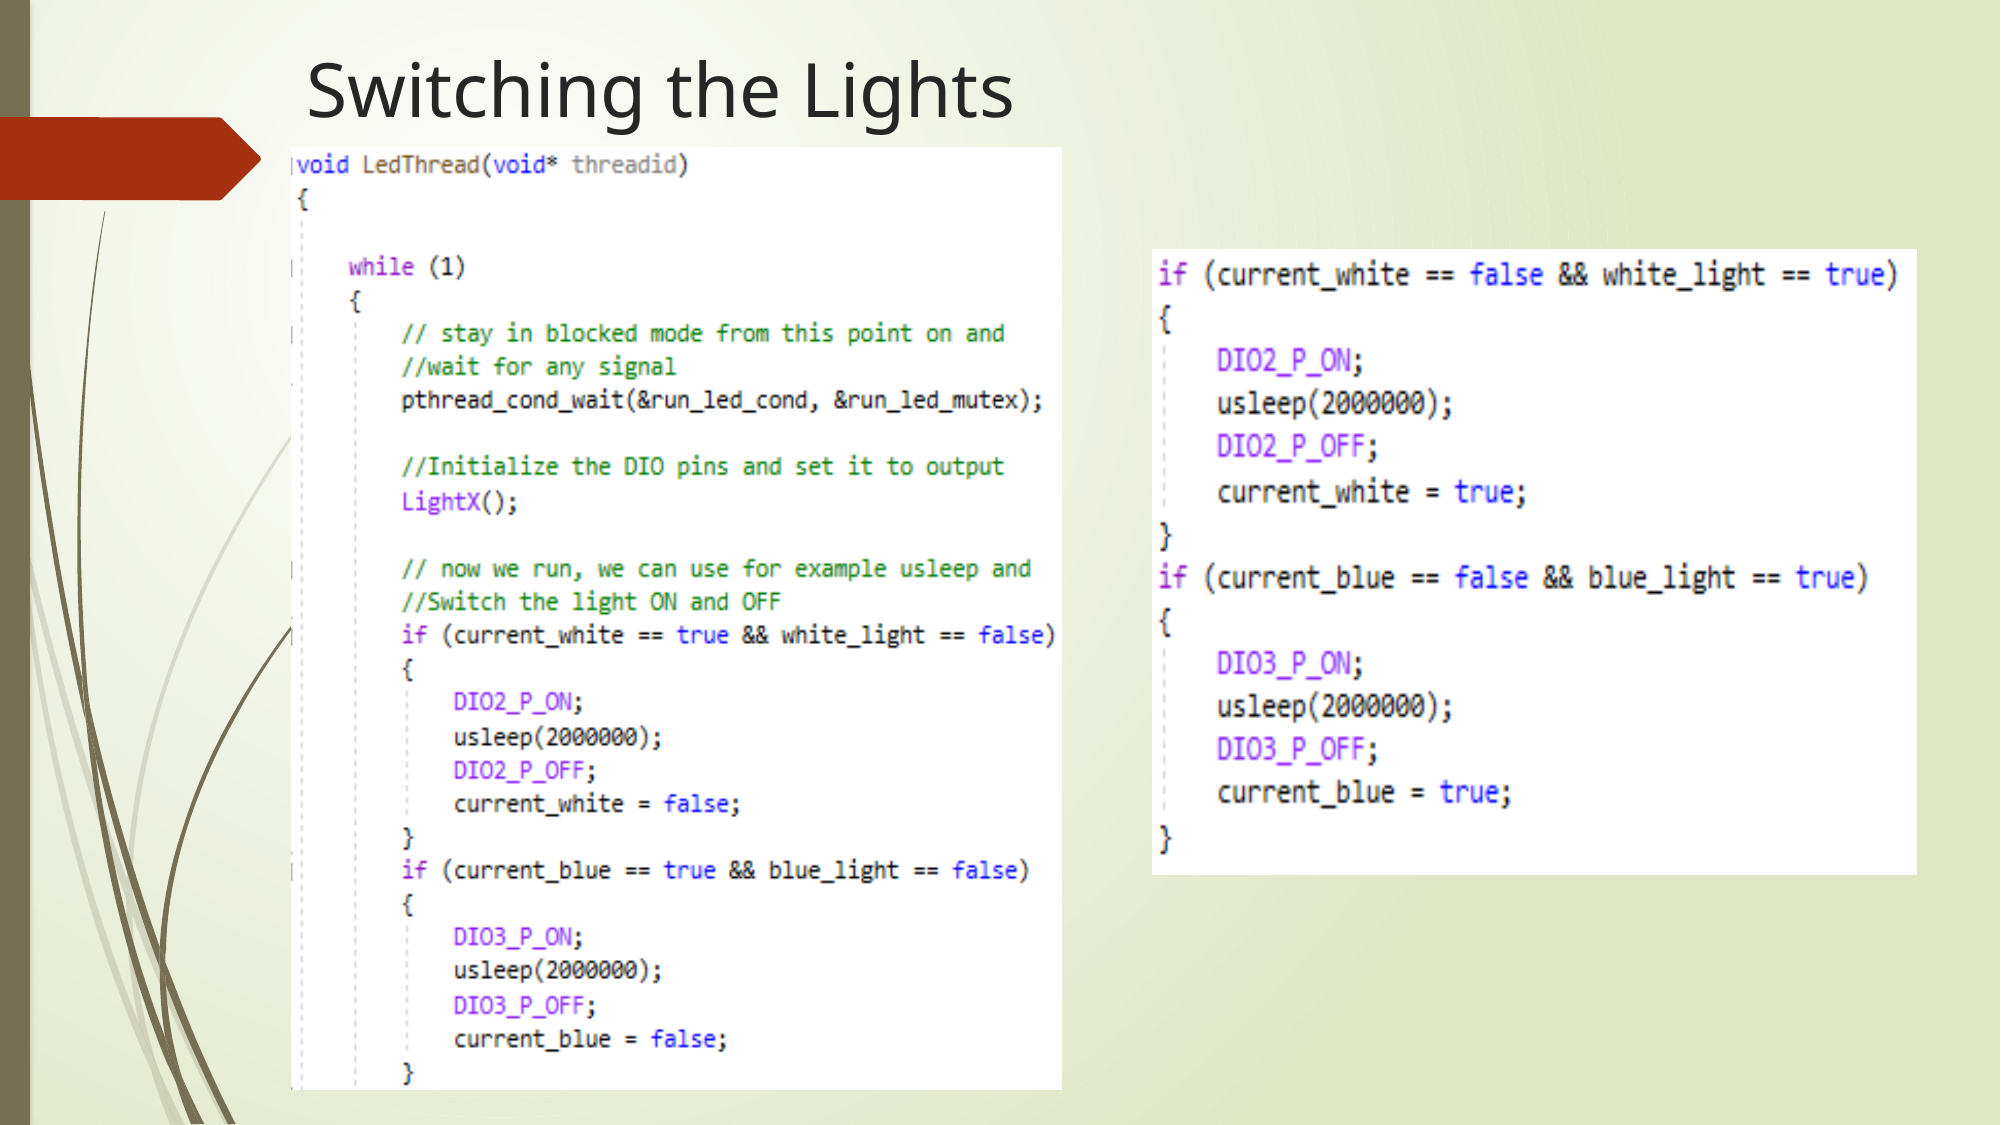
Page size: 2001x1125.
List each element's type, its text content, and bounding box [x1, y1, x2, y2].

title Switching the Lights [291, 35, 1754, 148]
picture [1151, 249, 1917, 876]
text_box [1104, 174, 1874, 1032]
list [291, 147, 1062, 1090]
